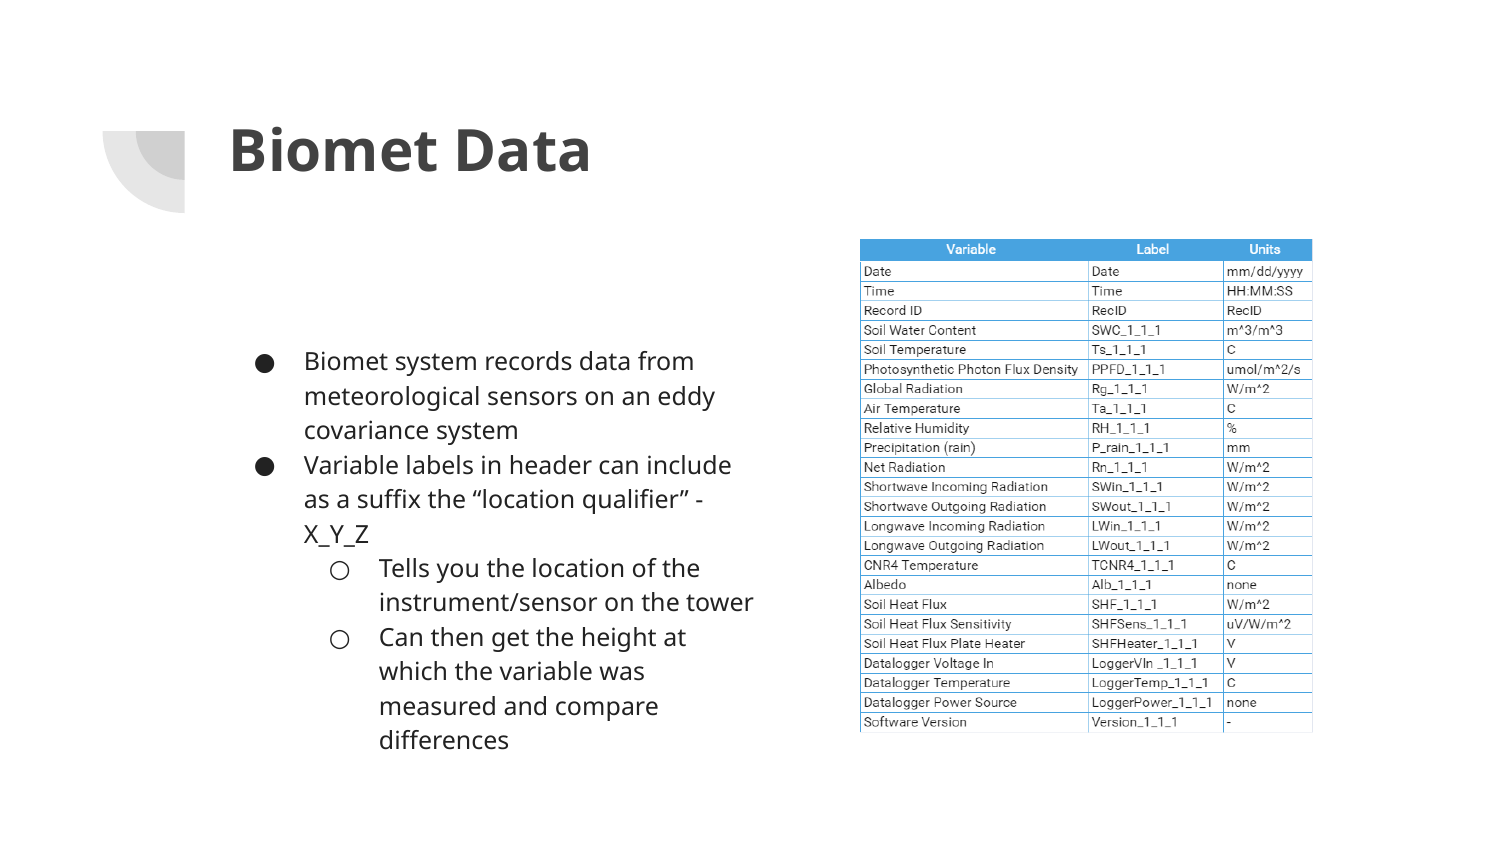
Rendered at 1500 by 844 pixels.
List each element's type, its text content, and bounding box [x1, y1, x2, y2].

picture [849, 232, 1322, 738]
title Biomet Data [213, 98, 1368, 263]
list Biomet system records data from meteorological sensors on an eddy covariance system Variable labels in header can include as a suffix the “location qualifier” - X_Y_Z Tells you the location of the instrument/sensor on the tower Can then get the height at which the variable was measured and compare differences [213, 326, 777, 744]
